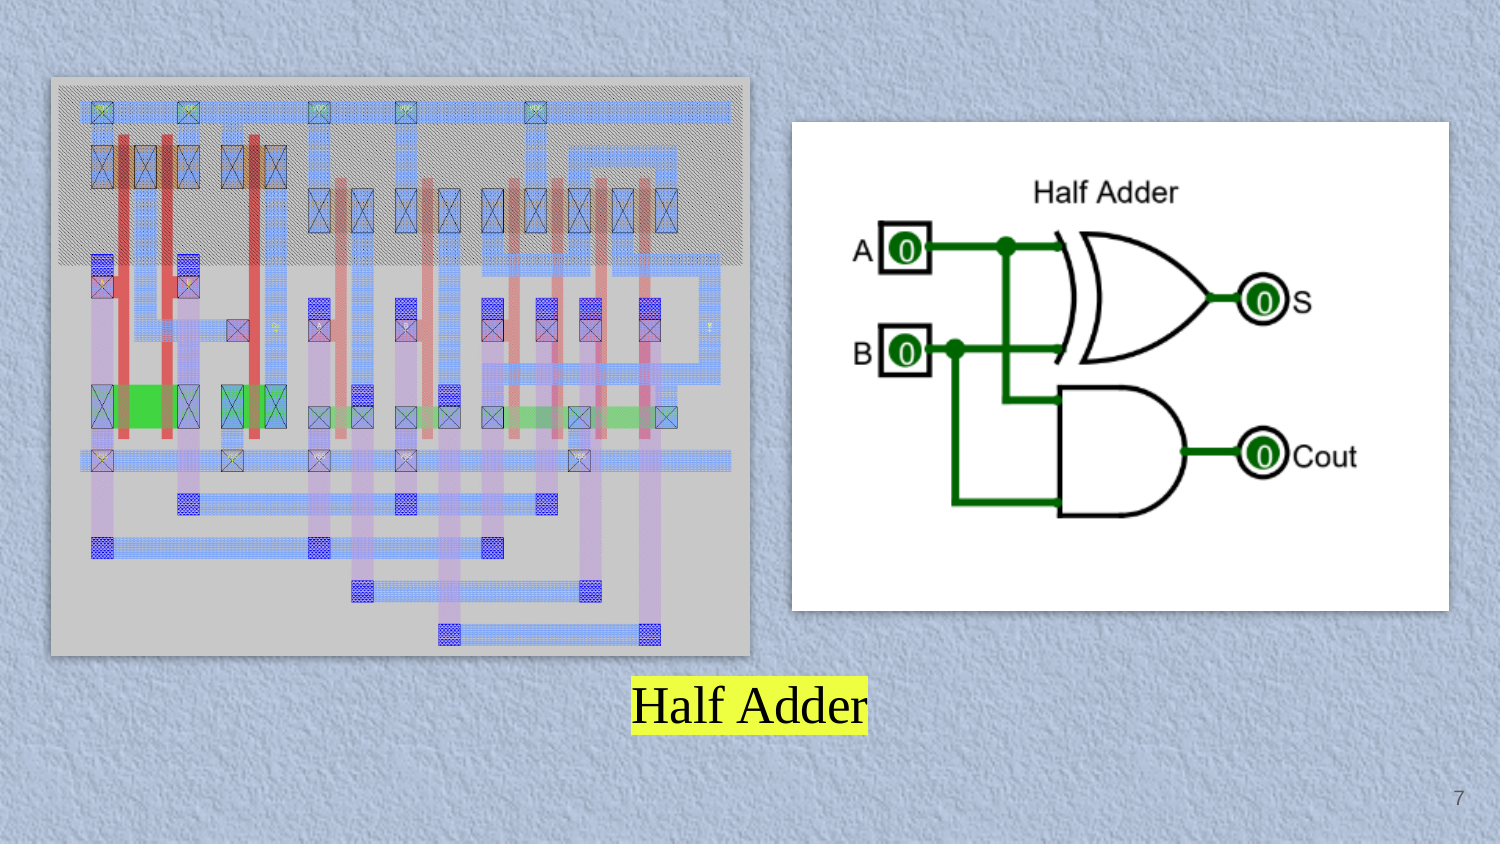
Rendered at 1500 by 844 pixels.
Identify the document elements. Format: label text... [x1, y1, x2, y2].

slide_number ‹#› [1389, 764, 1480, 830]
title Half Adder [51, 655, 1449, 750]
picture [0, 0, 1500, 844]
